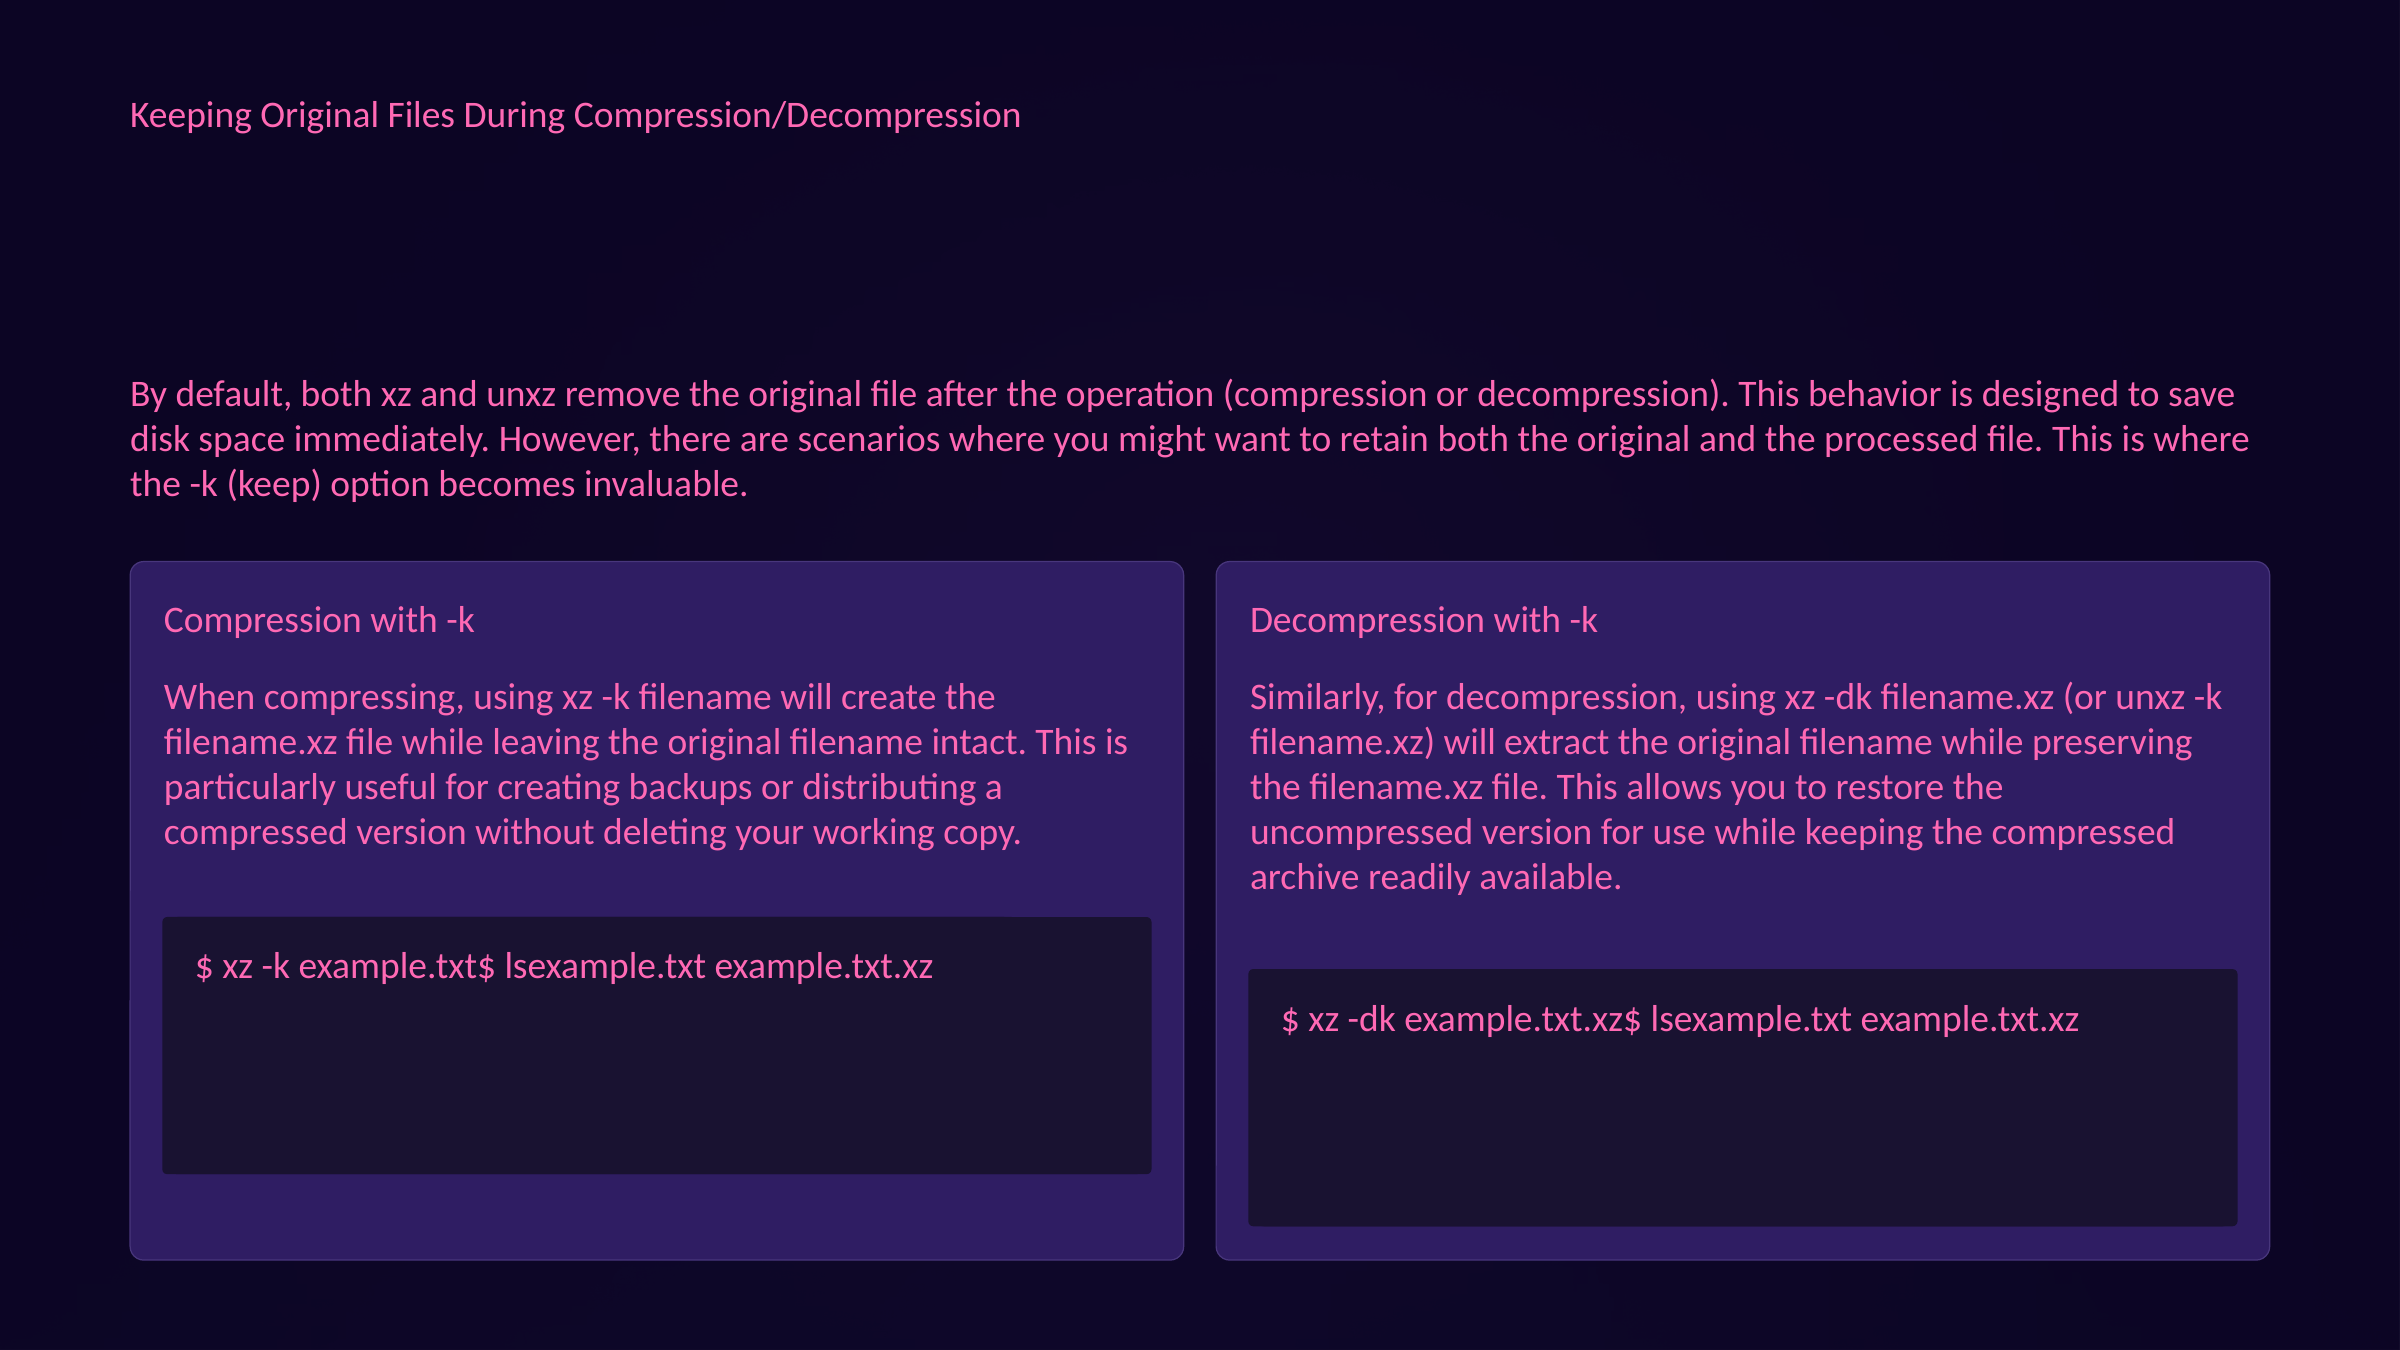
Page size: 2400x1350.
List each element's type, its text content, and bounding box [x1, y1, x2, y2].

text_box $ xz -k example.txt$ lsexample.txt example.txt.xz [194, 941, 1119, 1150]
text_box [162, 916, 1152, 1175]
text_box Decompression with -k [1250, 595, 1702, 653]
text_box [1216, 561, 2270, 1261]
text_box $ xz -dk example.txt.xz$ lsexample.txt example.txt.xz [1280, 993, 2205, 1202]
text_box [1248, 969, 2238, 1227]
text_box Similarly, for decompression, using xz -dk filename.xz (or unxz -k filename.xz) will extract the original filename while preserving the filename.xz file. This allows you to restore the uncompressed version for use while keeping the compressed archive readily available. [1250, 671, 2236, 933]
text_box By default, both xz and unxz remove the original file after the operation (compression or decompression). This behavior is designed to save disk space immediately. However, there are scenarios where you might want to retain both the original and the processed file. This is where the -k (keep) option becomes invaluable. [130, 368, 2270, 525]
text_box Keeping Original Files During Compression/Decompression [130, 89, 2270, 304]
text_box [130, 561, 1184, 1261]
text_box When compressing, using xz -k filename will create the filename.xz file while leaving the original filename intact. This is particularly useful for creating backups or distributing a compressed version without deleting your working copy. [163, 671, 1150, 881]
text_box Compression with -k [163, 595, 592, 653]
